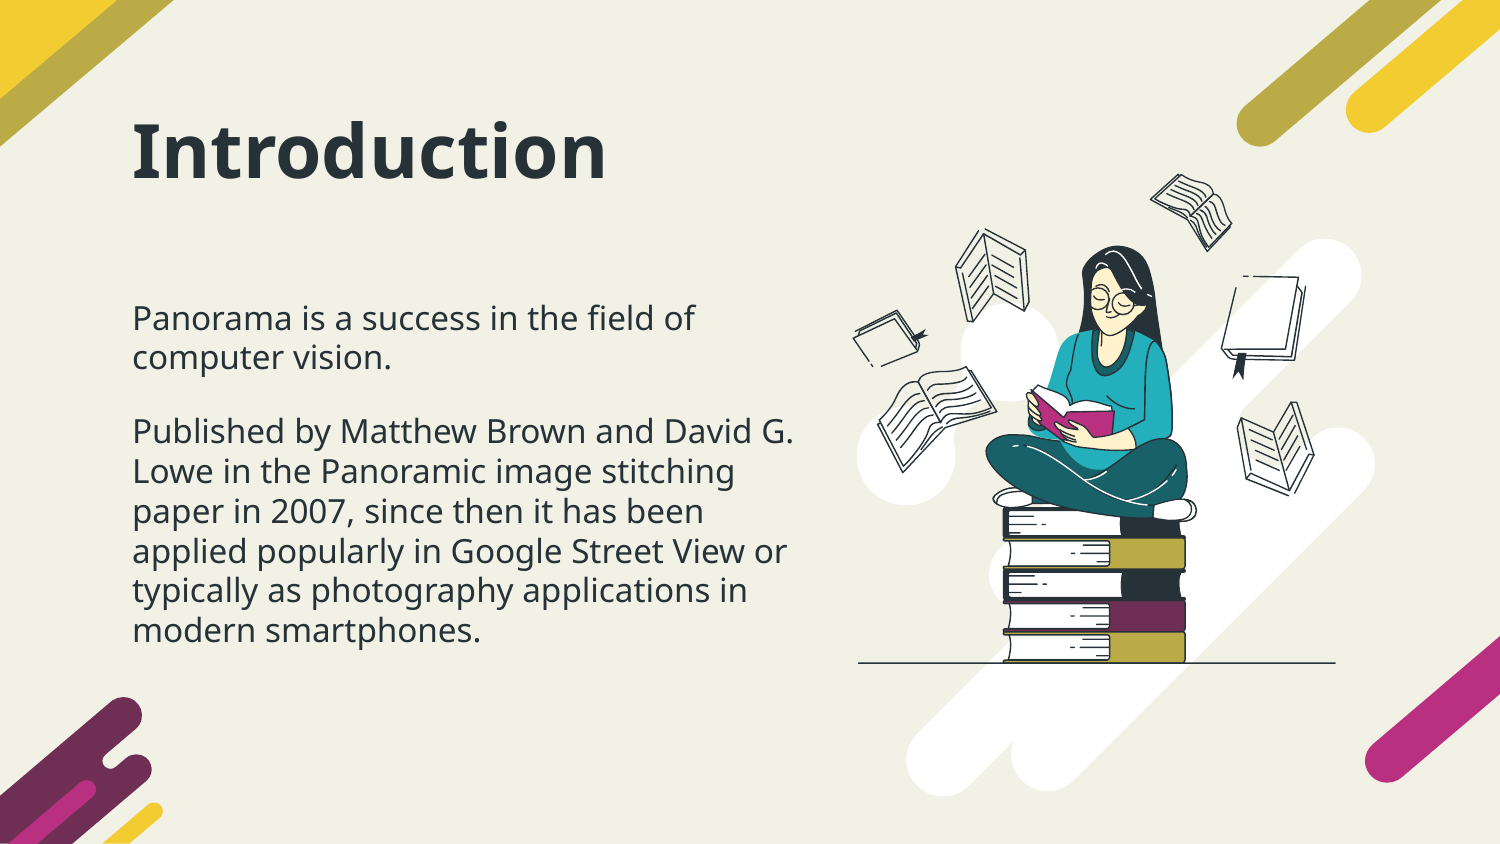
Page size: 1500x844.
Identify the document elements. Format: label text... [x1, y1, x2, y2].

subtitle Panorama is a success in the field of computer vision. Published by Matthew Brown and David G. Lowe in the Panoramic image stitching paper in 2007, since then it has been applied popularly in Google Street View or typically as photography applications in modern smartphones. [116, 281, 837, 652]
title Introduction [116, 88, 837, 190]
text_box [852, 173, 1337, 665]
